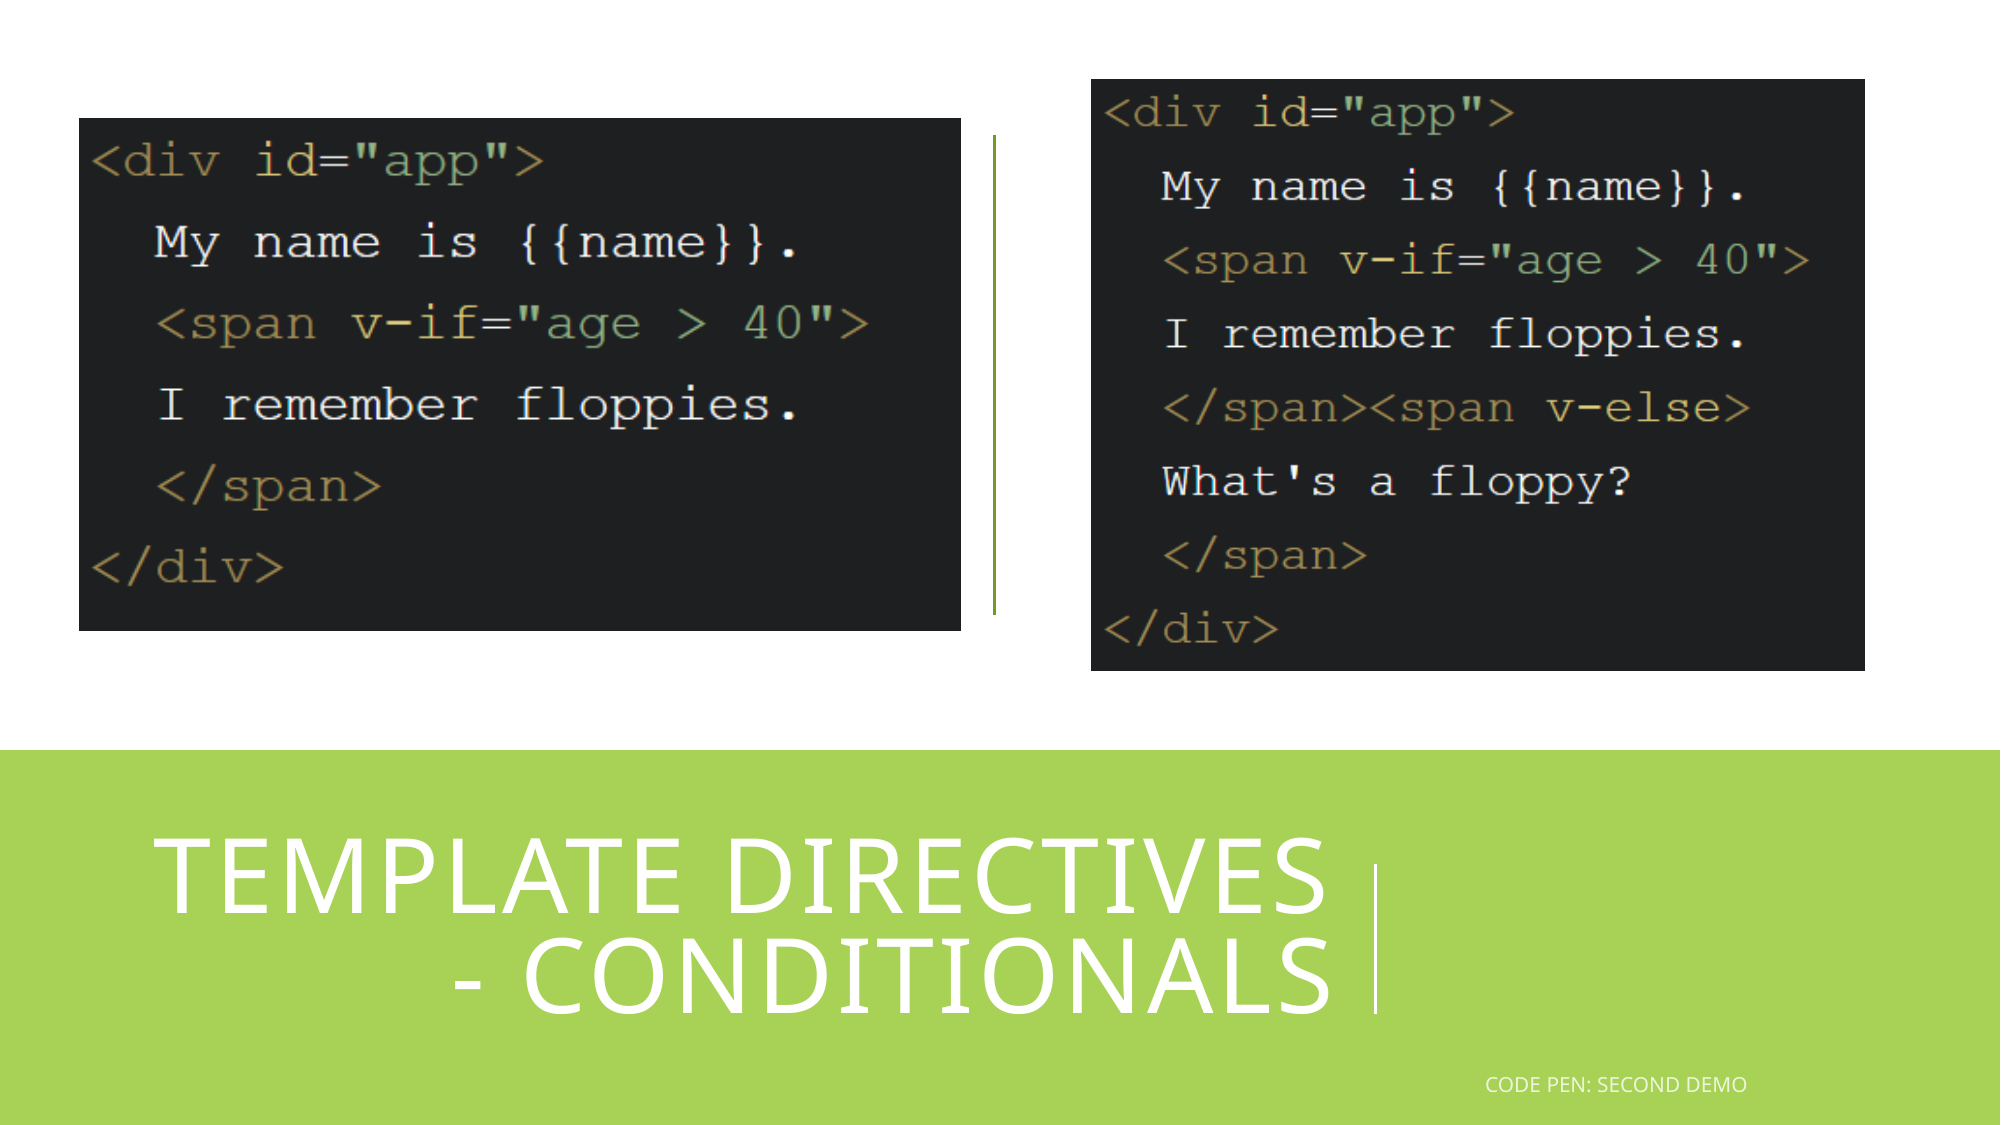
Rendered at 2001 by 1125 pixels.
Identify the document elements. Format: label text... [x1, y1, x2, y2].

text_box [0, 751, 2000, 1125]
text_box [0, 0, 2000, 751]
picture [1090, 79, 1865, 671]
footer Code Pen: Second Demo [794, 1061, 1763, 1107]
title Template Directives - Conditionals [75, 813, 1350, 1054]
picture [79, 118, 961, 632]
